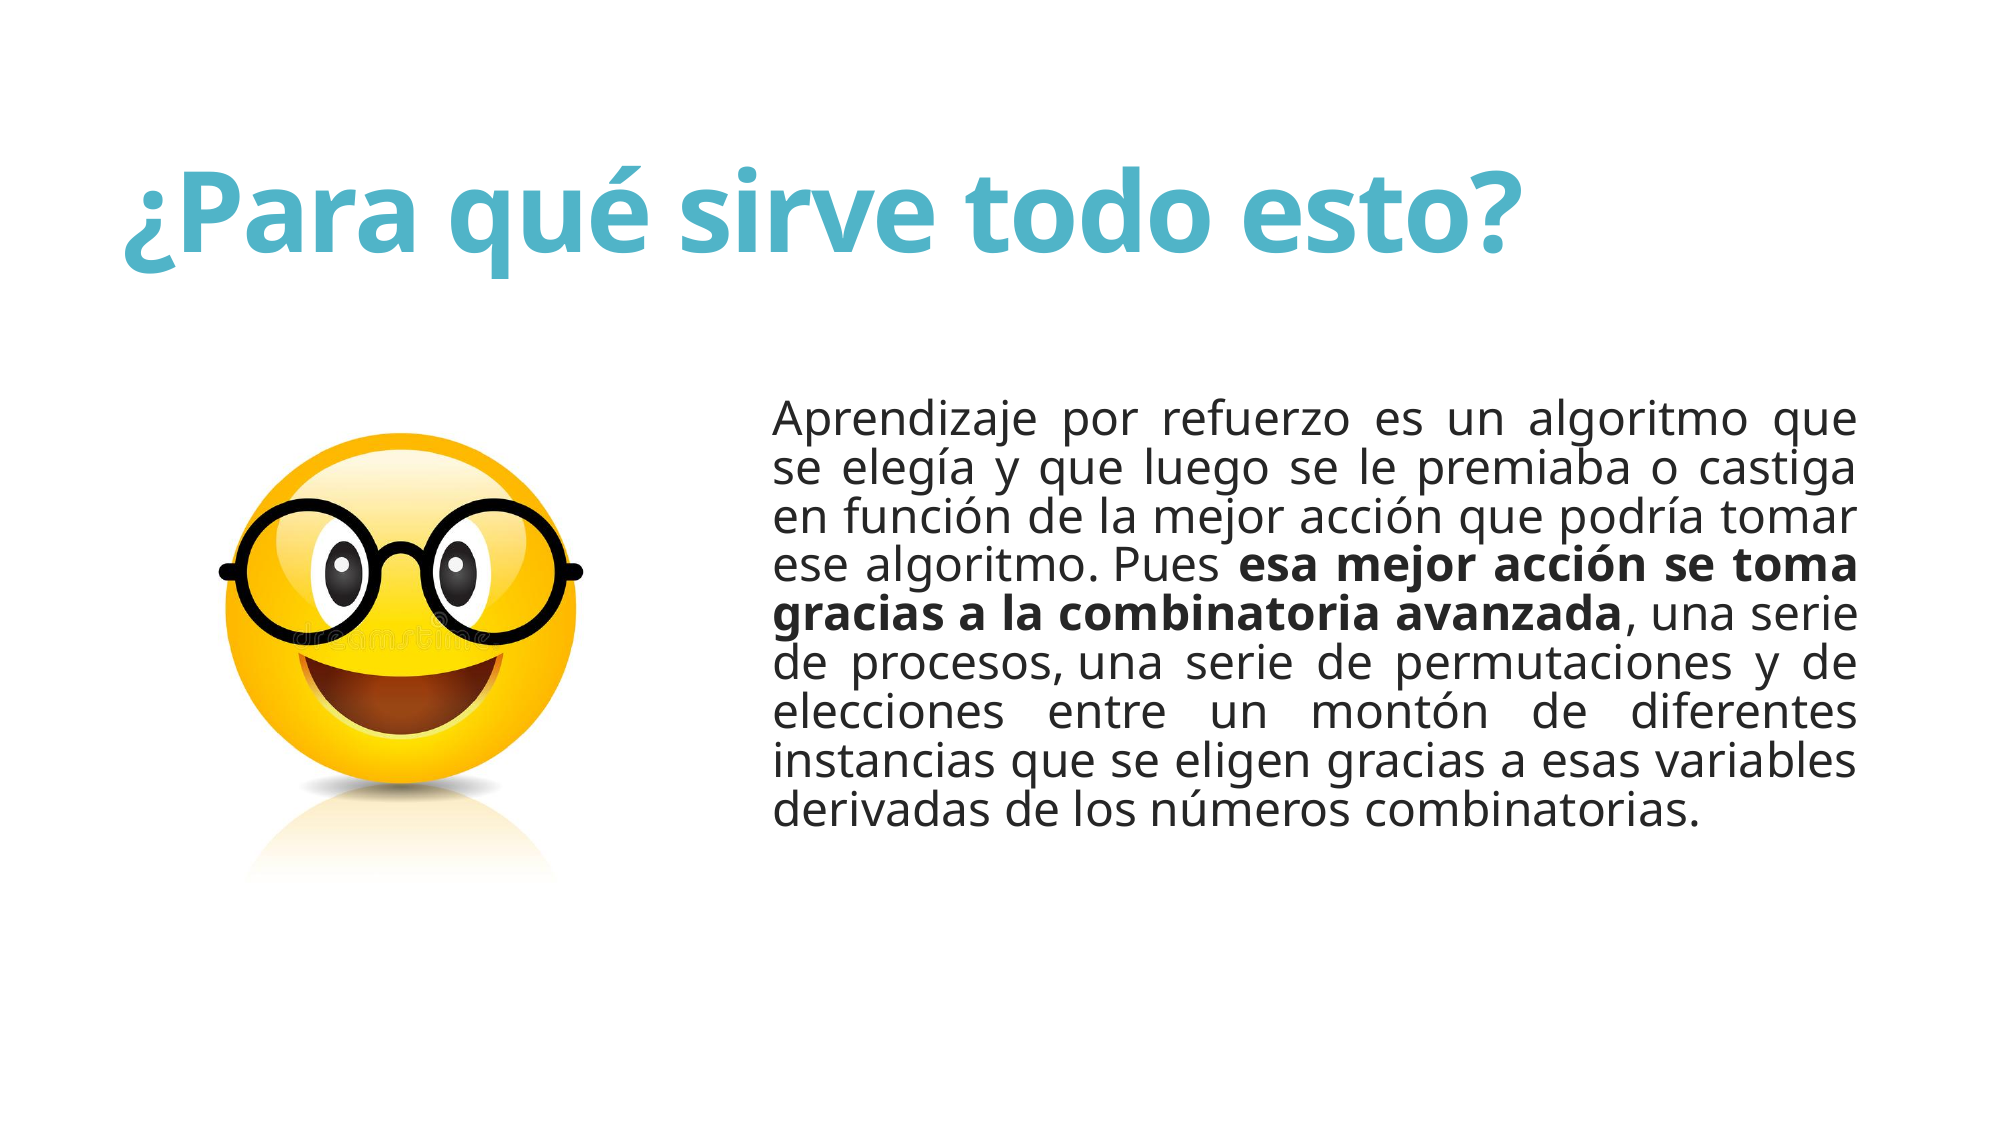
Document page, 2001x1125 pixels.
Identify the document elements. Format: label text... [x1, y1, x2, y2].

list Aprendizaje por refuerzo es un algoritmo que se elegía y que luego se le premiaba o castiga en función de la mejor acción que podría tomar ese algoritmo. Pues esa mejor acción se toma gracias a la combinatoria avanzada, una serie de procesos, una serie de permutaciones y de elecciones entre un montón de diferentes instancias que se eligen gracias a esas variables derivadas de los números combinatorias. [743, 388, 1875, 880]
title ¿Para qué sirve todo esto? [107, 81, 1875, 354]
picture [132, 356, 669, 893]
